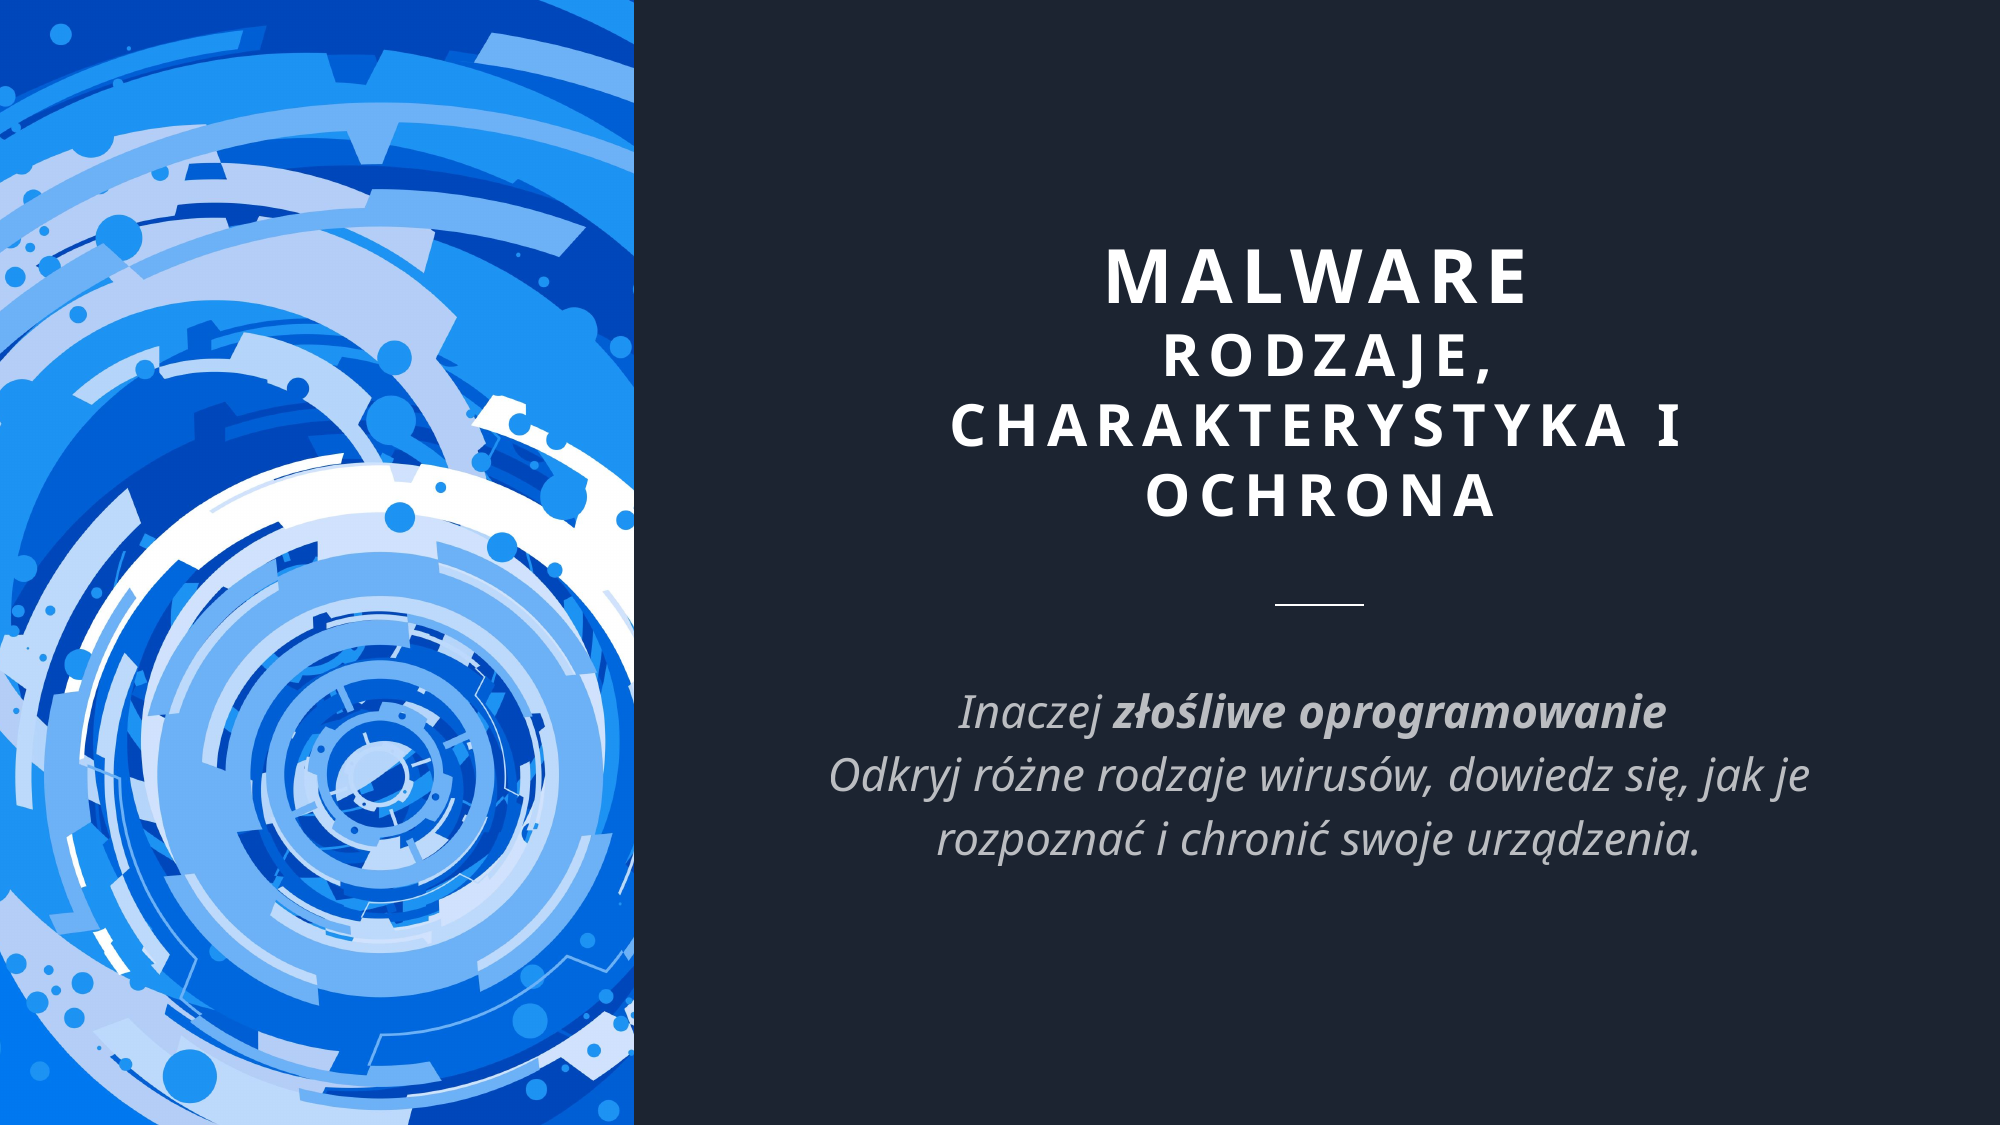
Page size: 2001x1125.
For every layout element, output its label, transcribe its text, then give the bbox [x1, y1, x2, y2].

picture [0, 0, 635, 1125]
text_box [635, 0, 2000, 1125]
title Malware rodzaje, charakterystyka i ochrona [817, 177, 1822, 528]
subtitle Inaczej złośliwe oprogramowanie Odkryj różne rodzaje wirusów, dowiedz się, jak je rozpoznać i chronić swoje urządzenia. [817, 674, 1822, 947]
